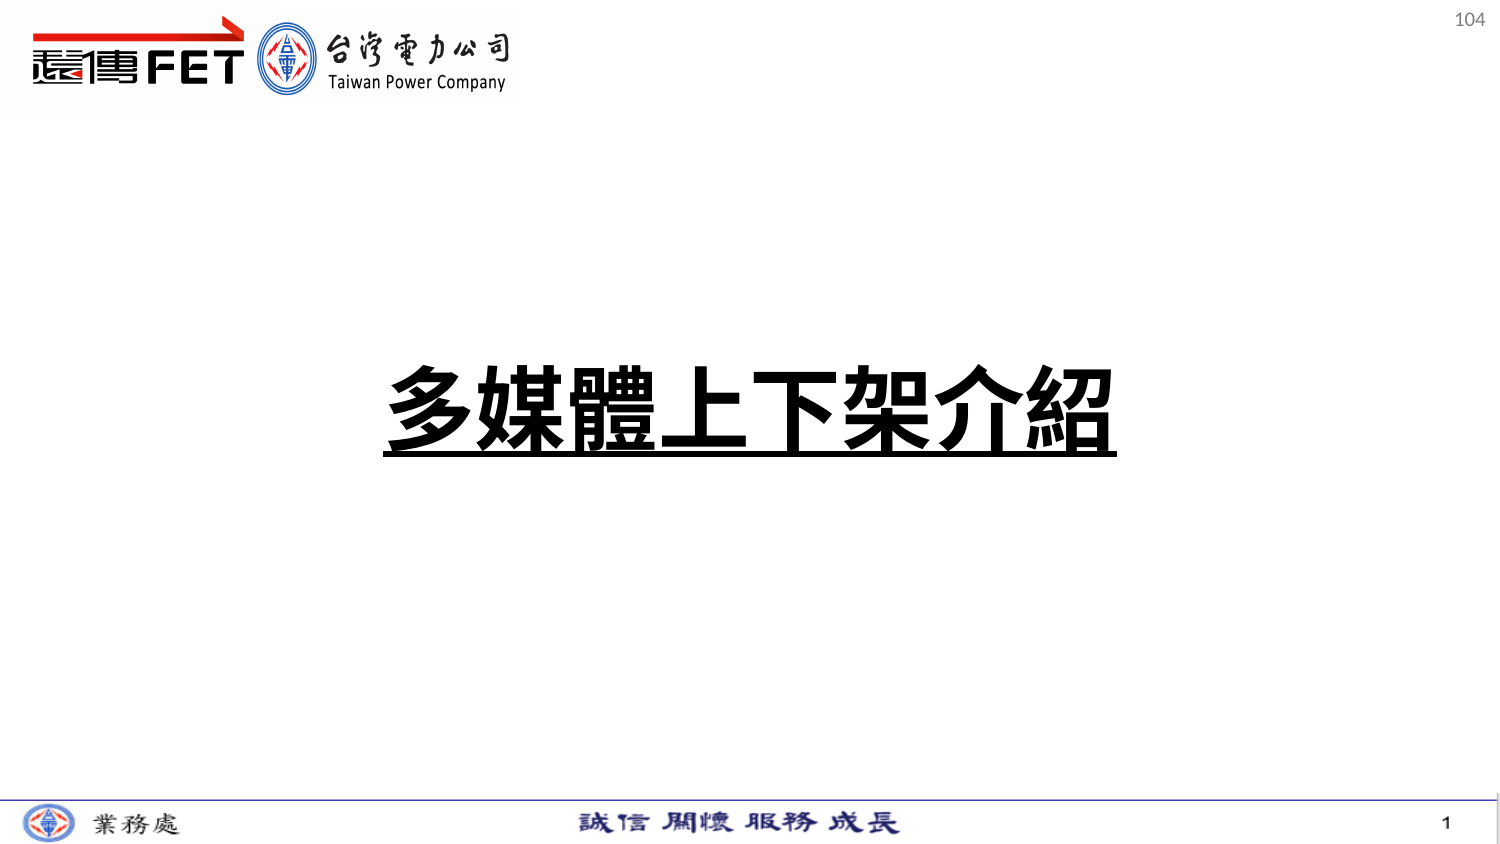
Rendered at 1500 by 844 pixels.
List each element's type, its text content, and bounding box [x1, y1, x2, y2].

picture [0, 0, 519, 117]
picture [0, 793, 1500, 844]
text_box 多媒體上下架介紹 [356, 344, 1144, 477]
